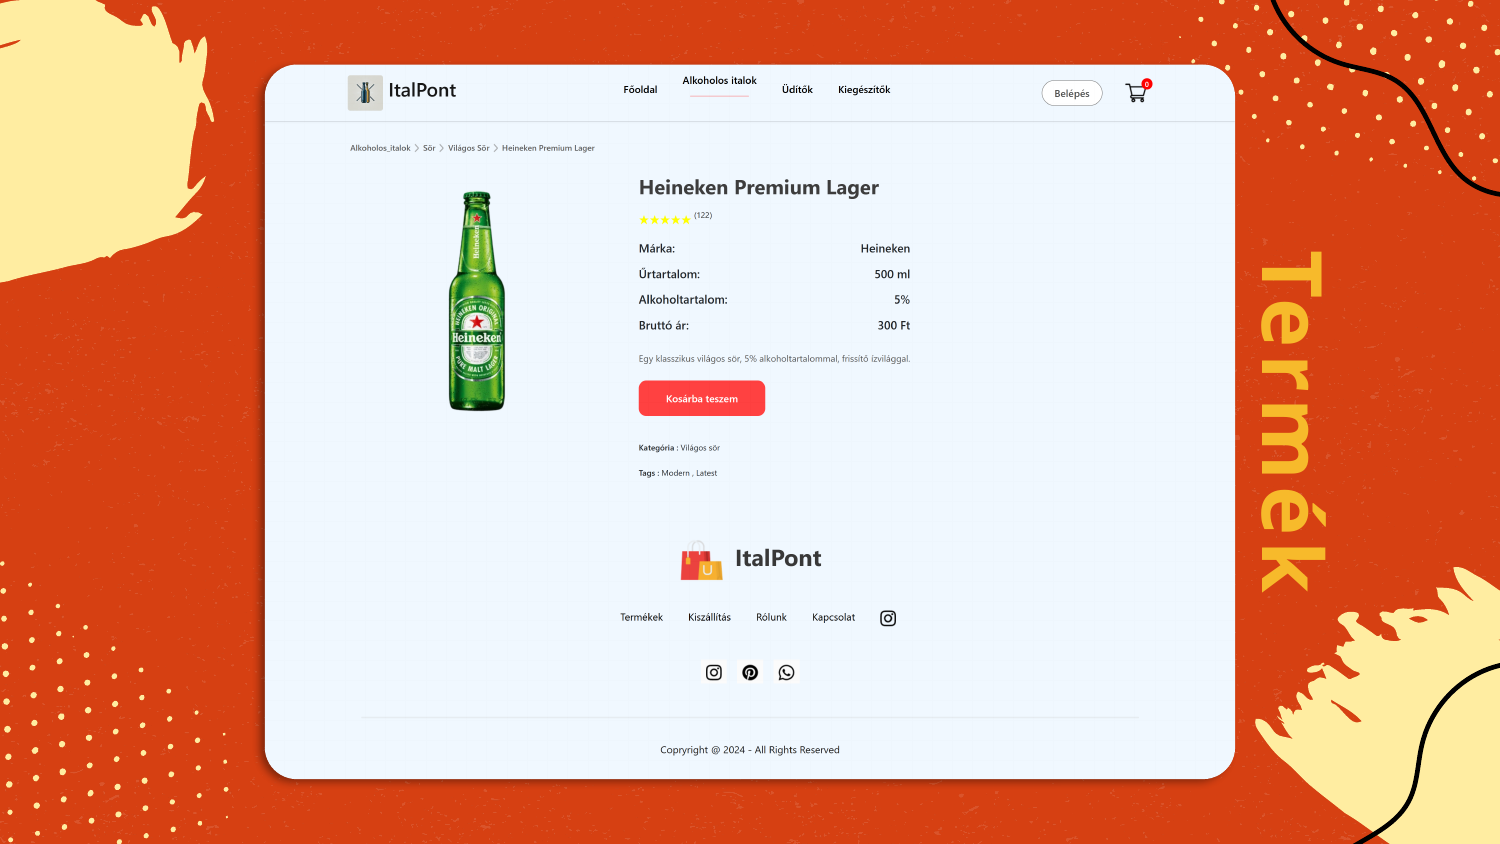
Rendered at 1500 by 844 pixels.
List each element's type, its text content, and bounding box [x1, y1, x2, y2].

title Termék [1241, 230, 1357, 614]
picture [264, 64, 1236, 780]
